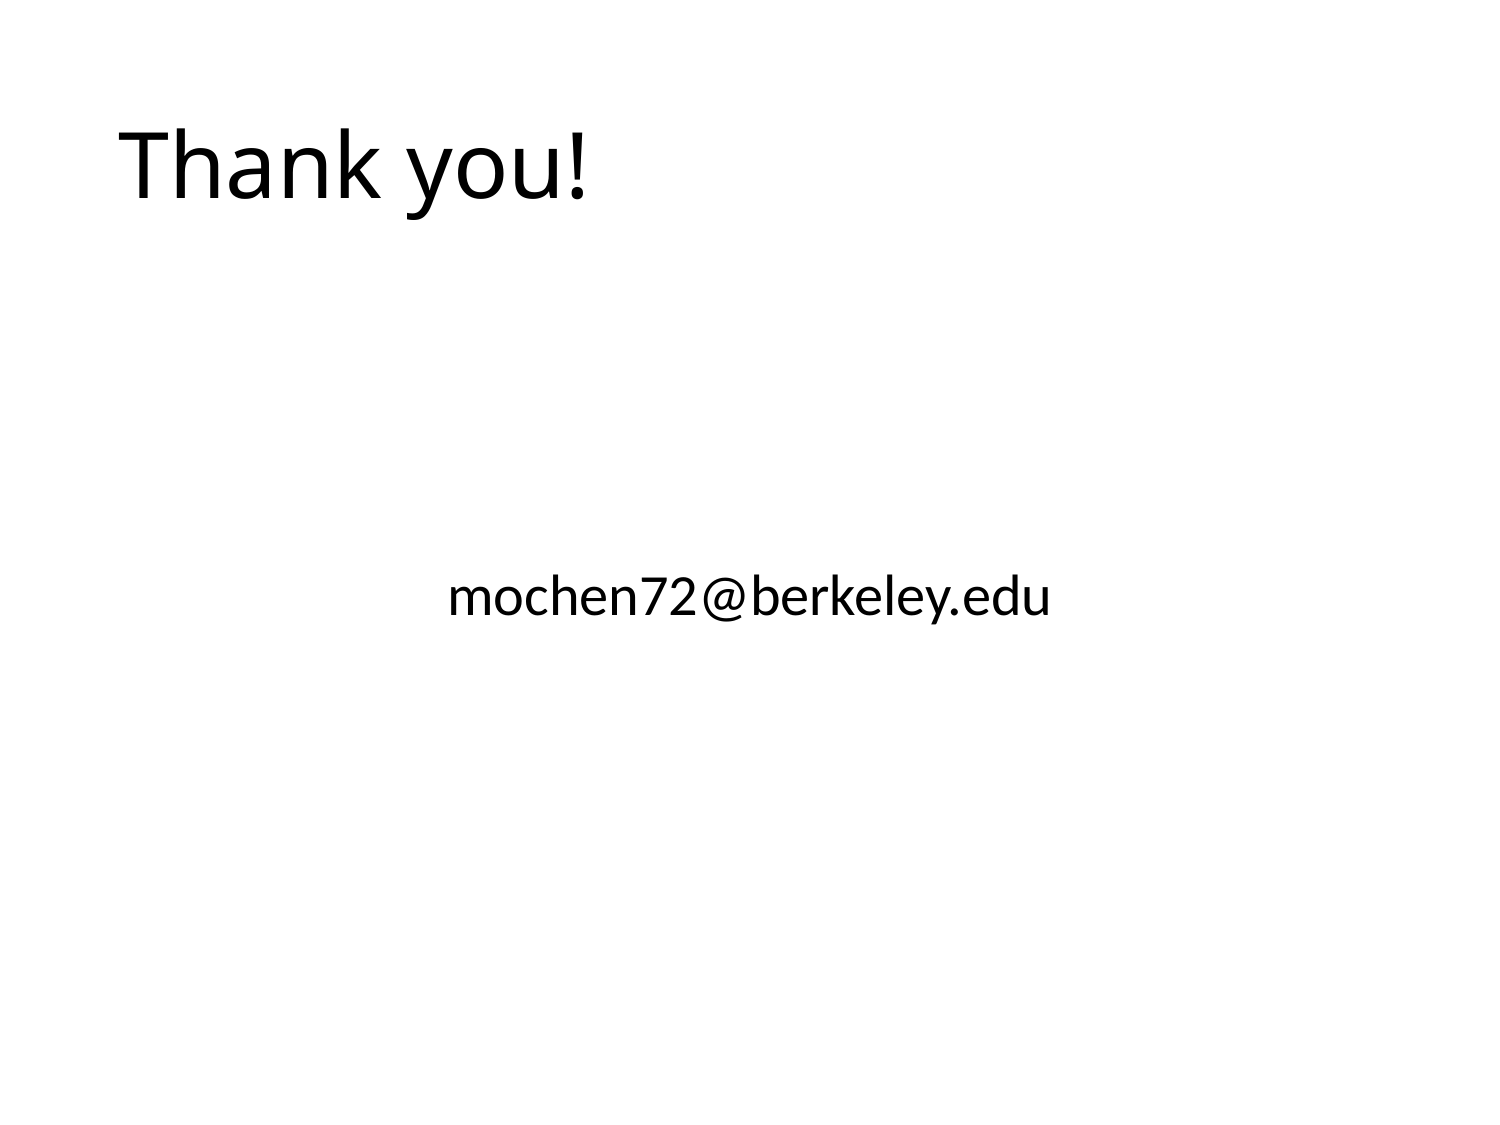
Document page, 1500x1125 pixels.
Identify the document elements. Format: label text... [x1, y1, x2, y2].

title Thank you! [103, 59, 1397, 278]
list mochen72@berkeley.edu [103, 299, 1397, 1014]
